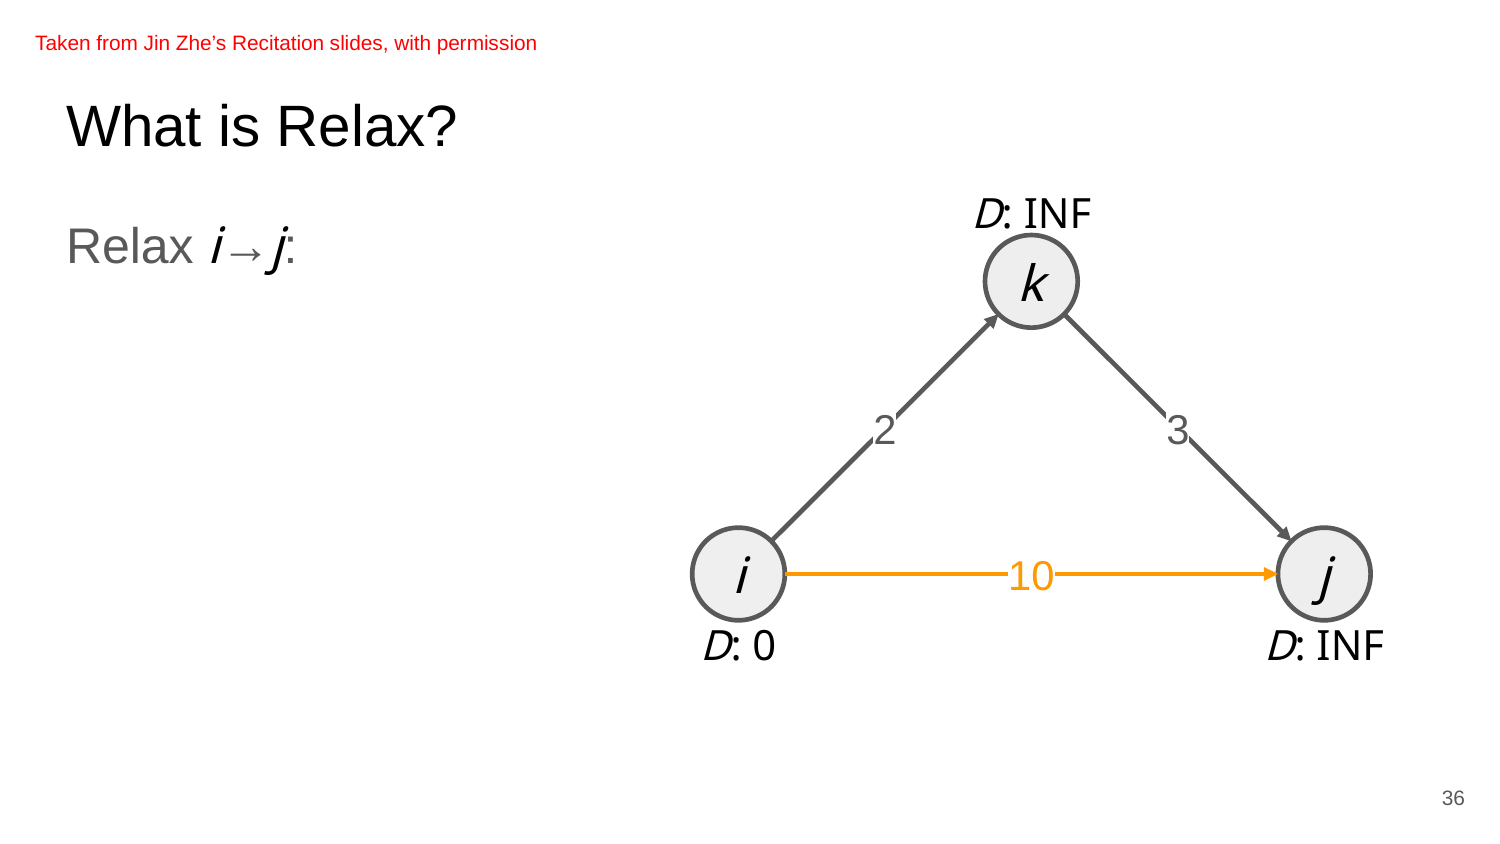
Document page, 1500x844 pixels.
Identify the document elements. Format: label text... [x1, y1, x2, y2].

text_box D: INF [940, 188, 1122, 235]
slide_number 36 [1389, 764, 1480, 830]
text_box D: INF [1233, 620, 1415, 667]
list Relax i→j: [51, 189, 693, 750]
text_box Taken from Jin Zhe’s Recitation slides, with permission [20, 14, 661, 82]
text_box 10 [986, 527, 1077, 573]
text_box i [693, 527, 785, 620]
text_box k [985, 235, 1078, 328]
text_box 10 [986, 583, 1077, 621]
title What is Relax? [51, 72, 1449, 167]
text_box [770, 313, 999, 542]
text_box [1063, 313, 1292, 542]
text_box D: 0 [693, 620, 829, 667]
text_box j [1277, 527, 1371, 620]
